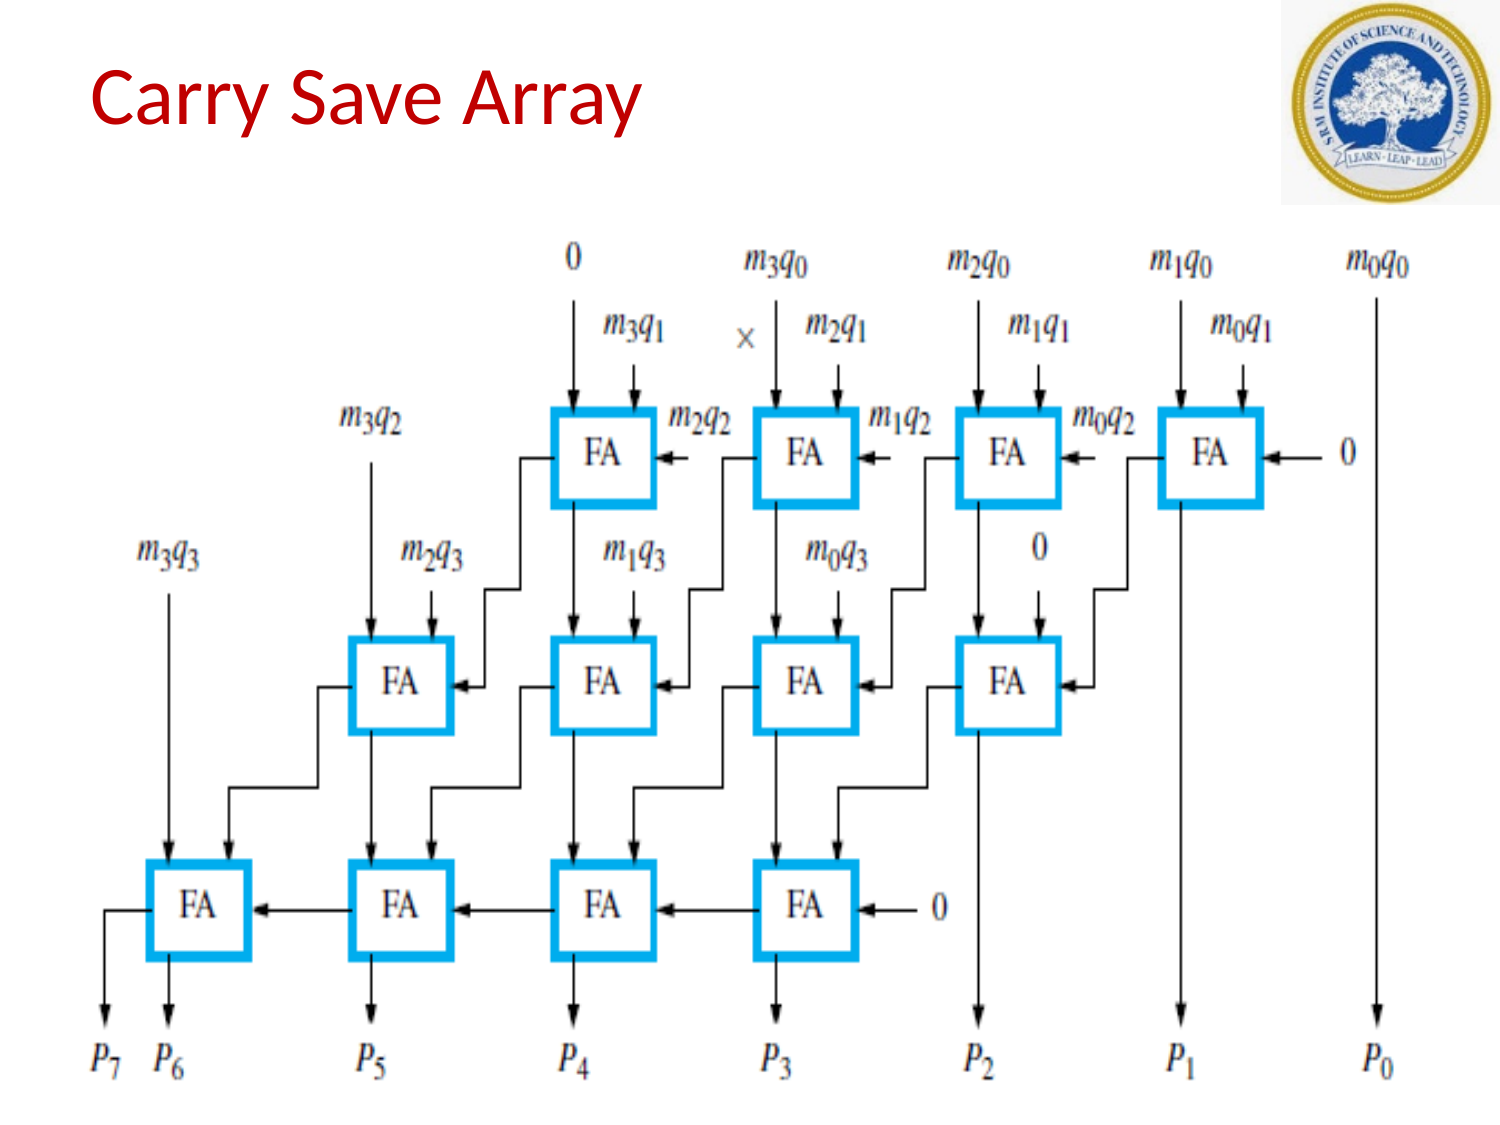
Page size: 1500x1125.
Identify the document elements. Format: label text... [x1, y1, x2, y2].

picture [74, 212, 1426, 1101]
title Carry Save Array [75, 45, 1275, 138]
picture [1280, 0, 1500, 205]
